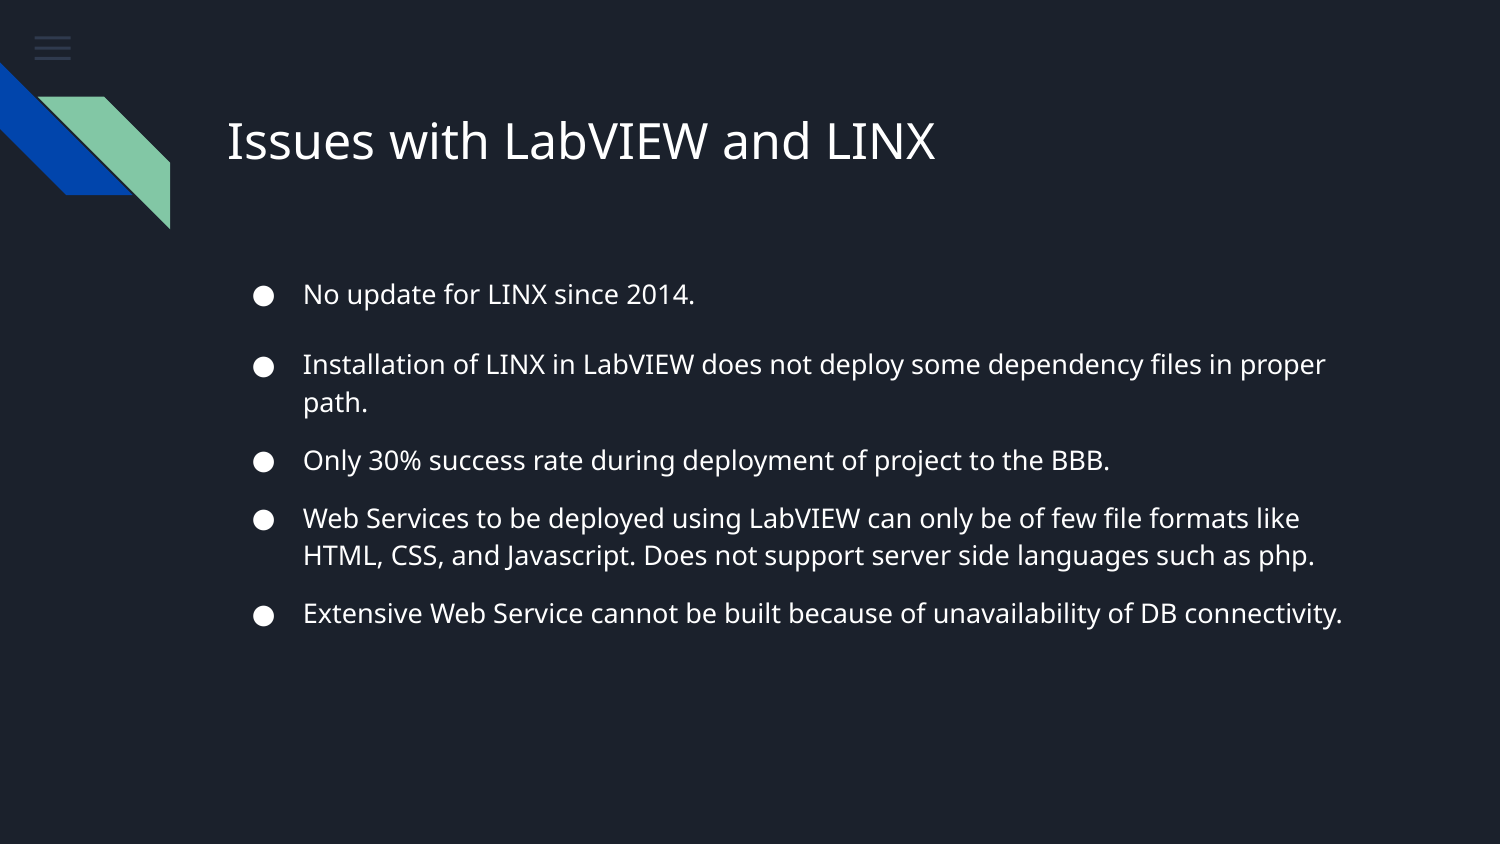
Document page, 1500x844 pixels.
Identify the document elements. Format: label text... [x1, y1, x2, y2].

list No update for LINX since 2014. Installation of LINX in LabVIEW does not deploy some dependency files in proper path. Only 30% success rate during deployment of project to the BBB. Web Services to be deployed using LabVIEW can only be of few file formats like HTML, CSS, and Javascript. Does not support server side languages such as php. Extensive Web Service cannot be built because of unavailability of DB connectivity. [212, 257, 1368, 735]
title Issues with LabVIEW and LINX [212, 64, 1368, 215]
